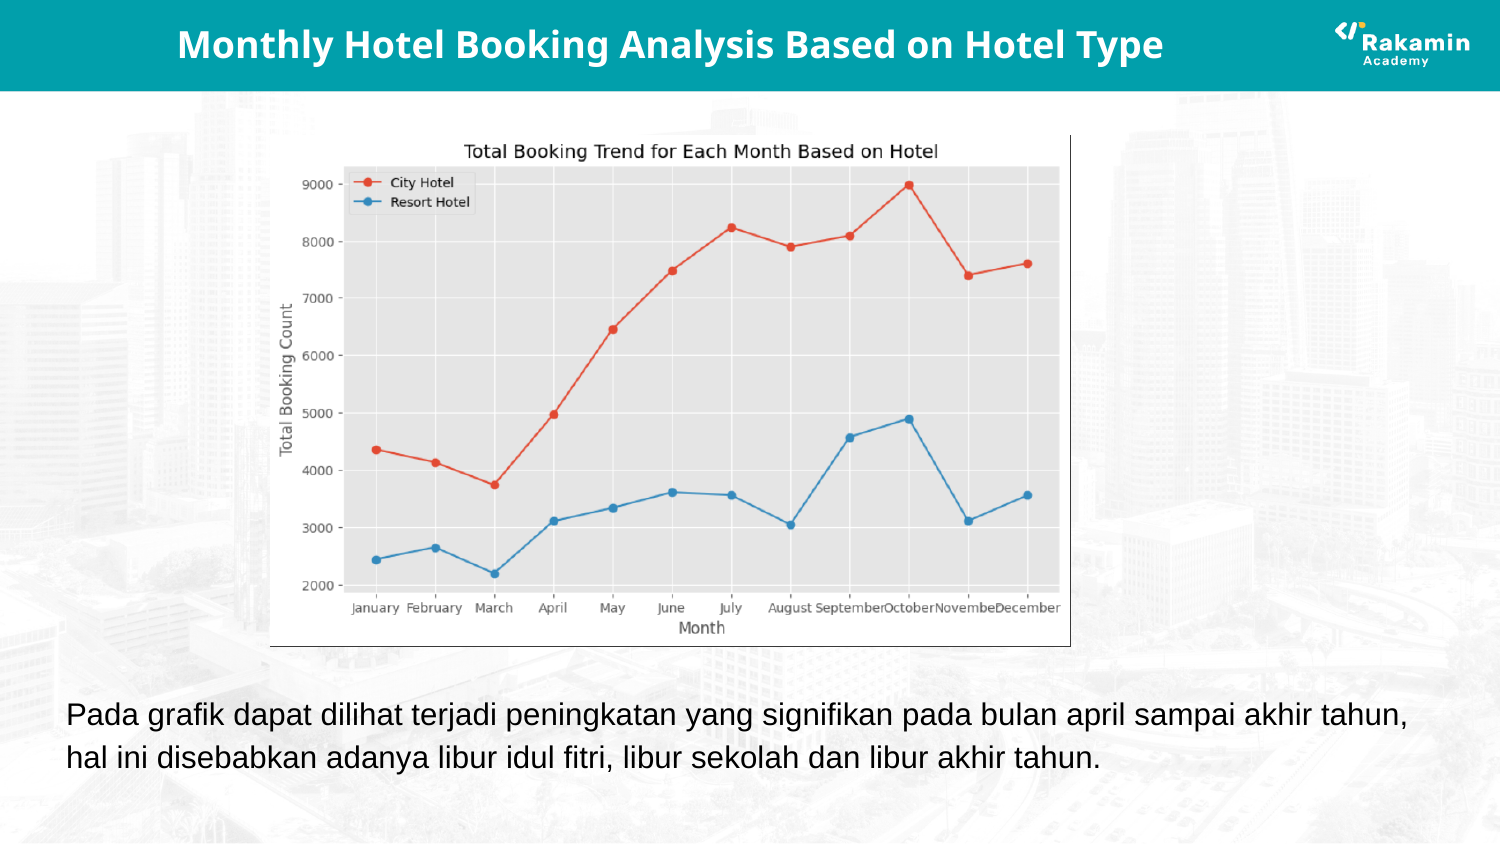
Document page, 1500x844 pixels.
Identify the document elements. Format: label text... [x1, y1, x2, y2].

title Monthly Hotel Booking Analysis Based on Hotel Type [0, 6, 1342, 92]
list Pada grafik dapat dilihat terjadi peningkatan yang signifikan pada bulan april sampai akhir tahun, hal ini disebabkan adanya libur idul fitri, libur sekolah dan libur akhir tahun. [51, 135, 1449, 808]
picture [0, 0, 1500, 844]
